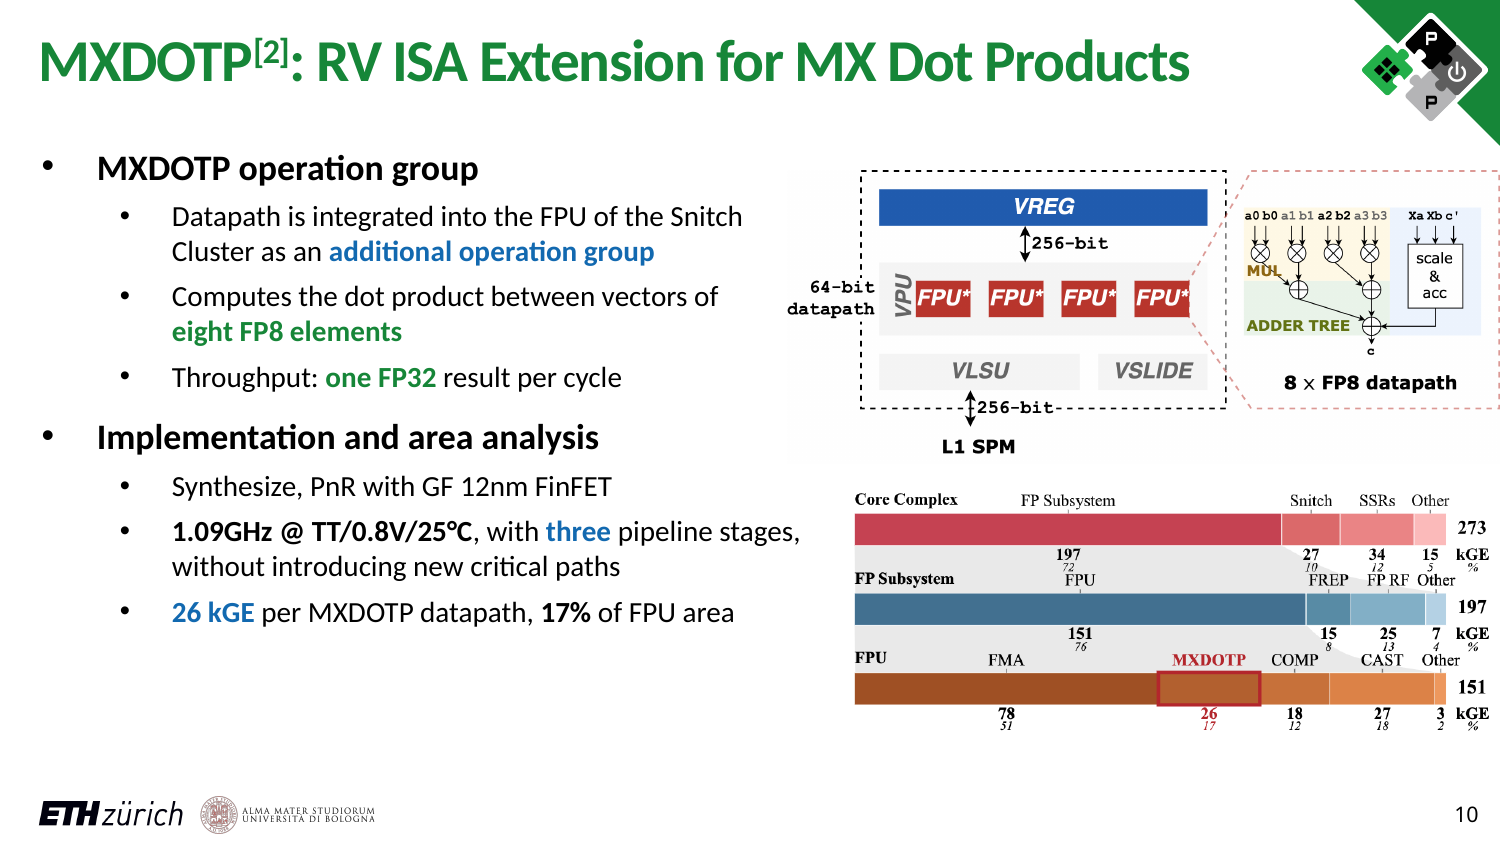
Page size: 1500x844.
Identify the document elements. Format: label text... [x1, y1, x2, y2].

picture [199, 796, 239, 835]
picture [1361, 18, 1483, 122]
picture [38, 801, 183, 826]
list MXDOTP operation group Datapath is integrated into the FPU of the Snitch Cluster as an additional operation group Computes the dot product between vectors of eight FP8 elements Throughput: one FP32 result per cycle Implementation and area analysis Synthesize, PnR with GF 12nm FinFET 1.09GHz @ TT/0.8V/25°C, with three pipeline stages, without introducing new critical paths 26 kGE per MXDOTP datapath, 17% of FPU area [21, 138, 804, 783]
picture [242, 805, 375, 822]
slide_number 10 [1420, 799, 1491, 837]
picture [846, 486, 1500, 734]
picture [787, 170, 1500, 464]
title MXDOTP[2]: RV ISA Extension for MX Dot Products [38, 22, 1352, 103]
